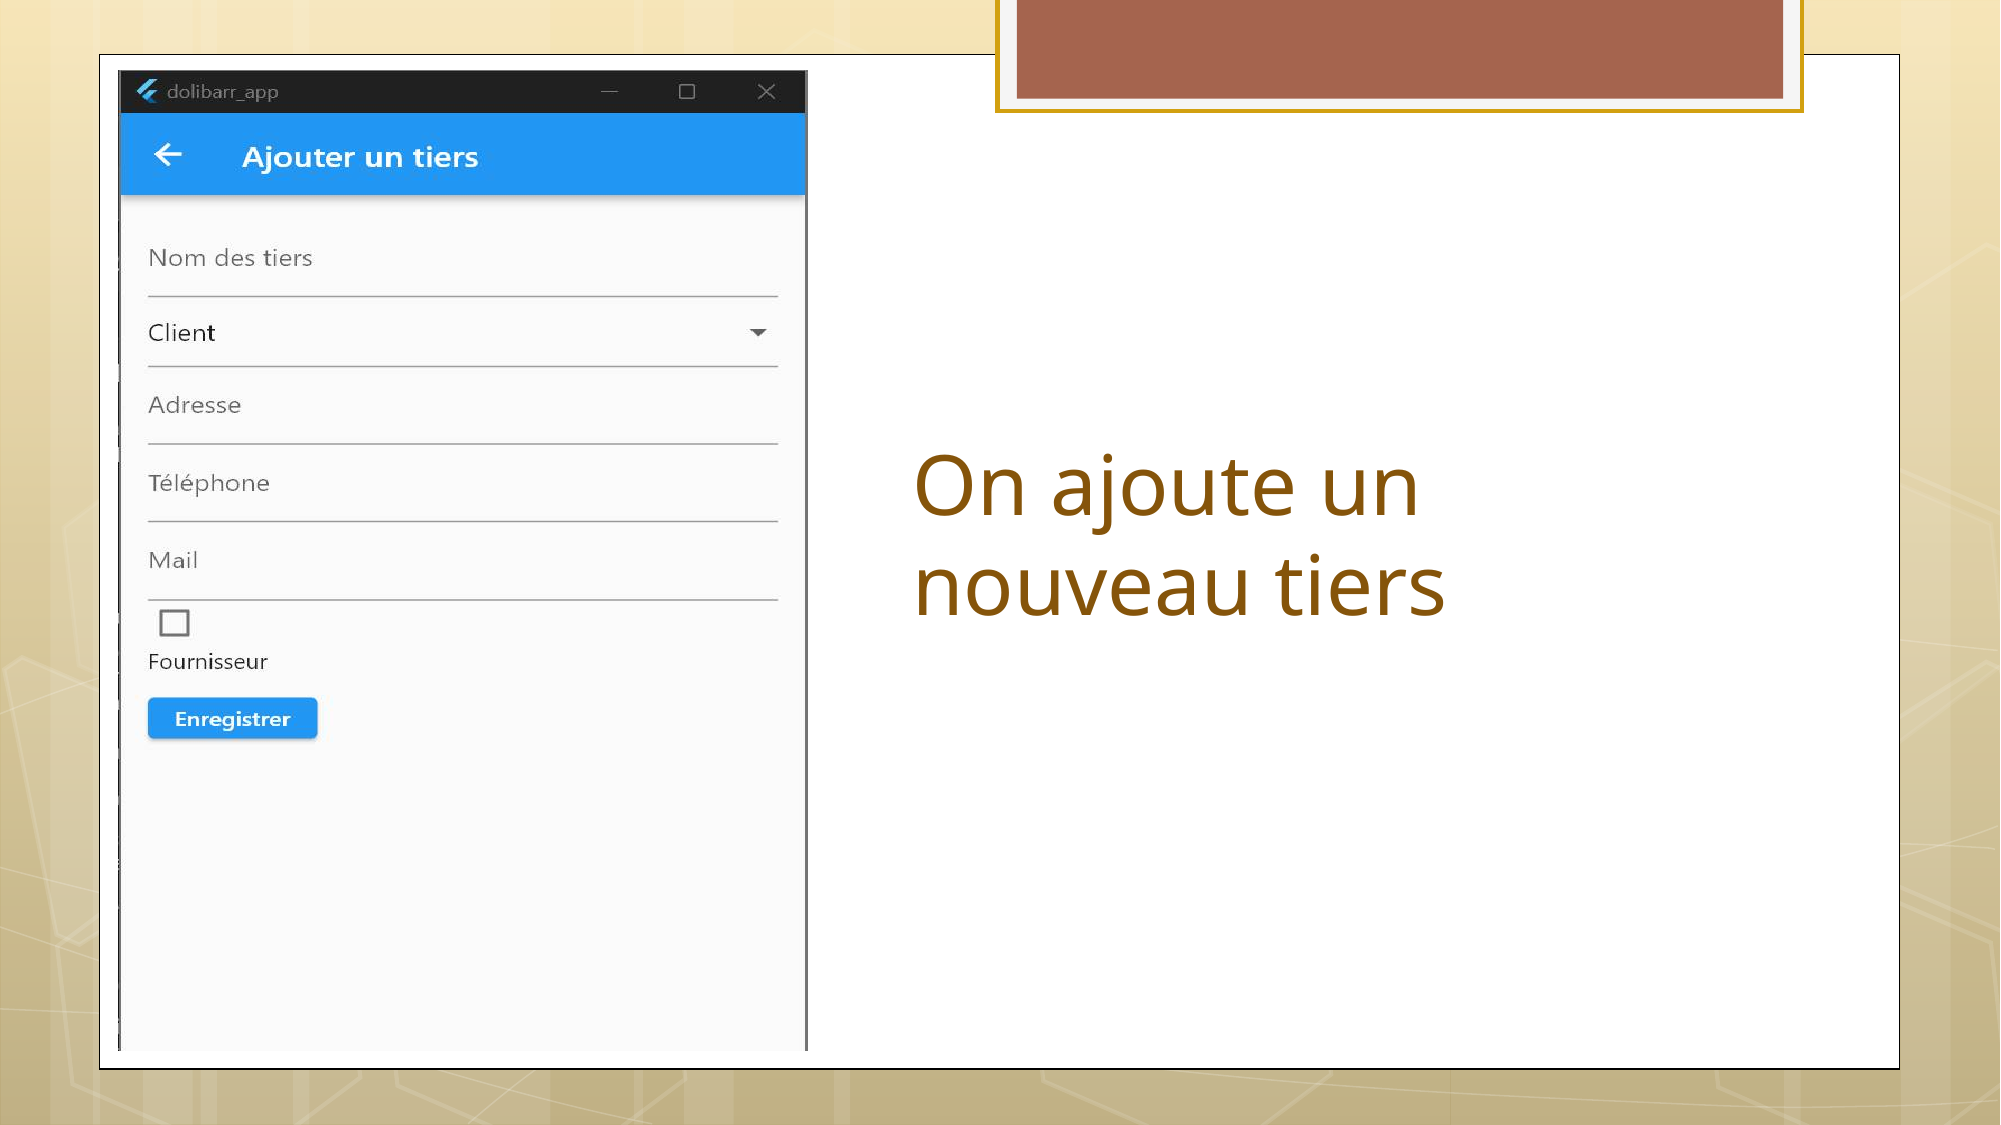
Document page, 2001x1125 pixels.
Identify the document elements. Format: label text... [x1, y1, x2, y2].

picture [117, 70, 808, 1052]
text_box On ajoute un nouveau tiers [897, 425, 1772, 634]
